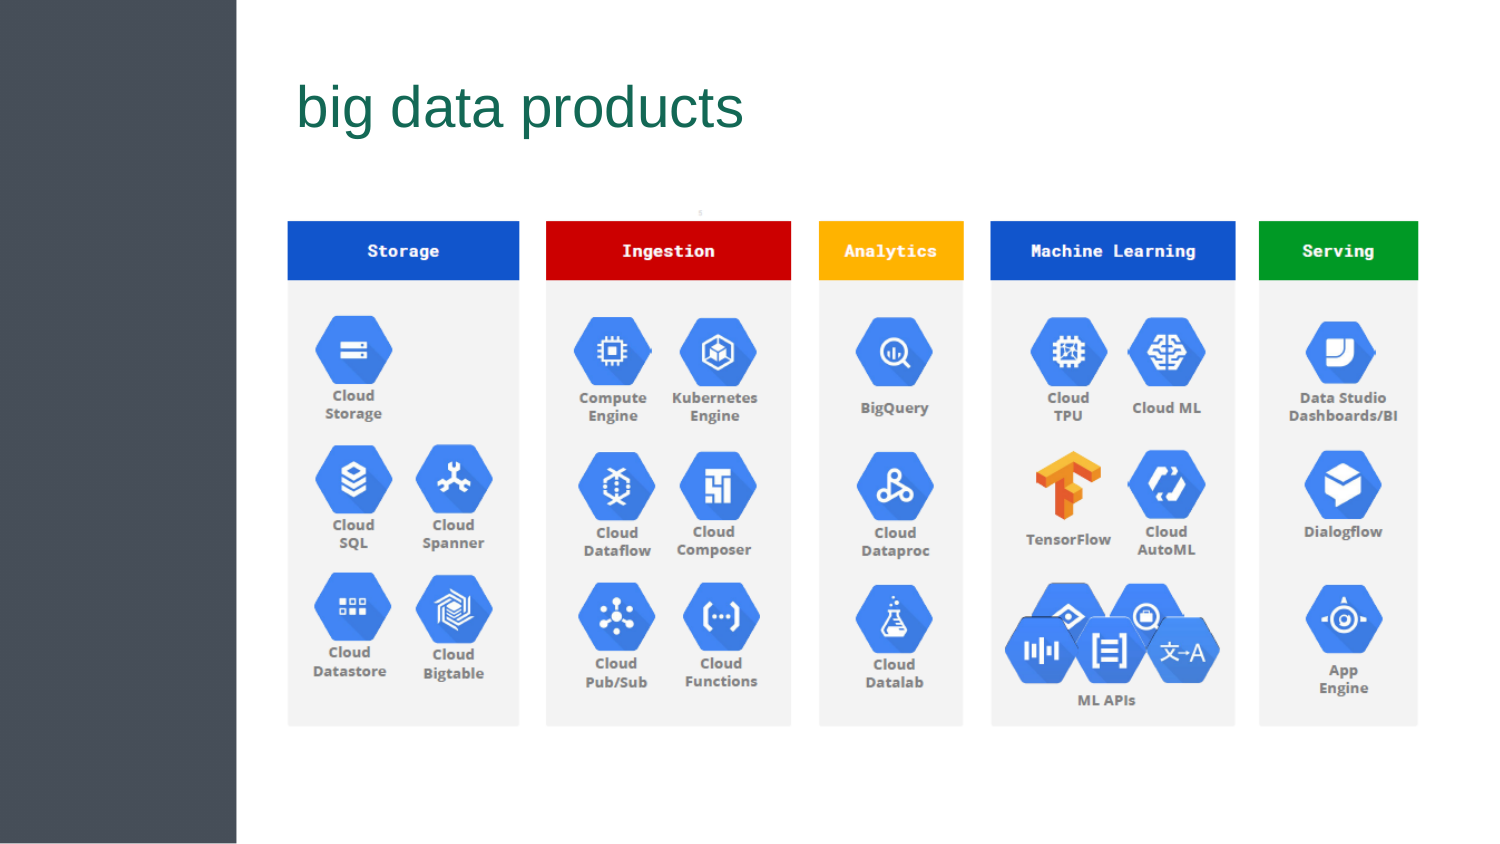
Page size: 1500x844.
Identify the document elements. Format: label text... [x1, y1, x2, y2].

title big data products [281, 33, 1425, 175]
picture [0, 0, 1500, 844]
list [281, 210, 1426, 740]
